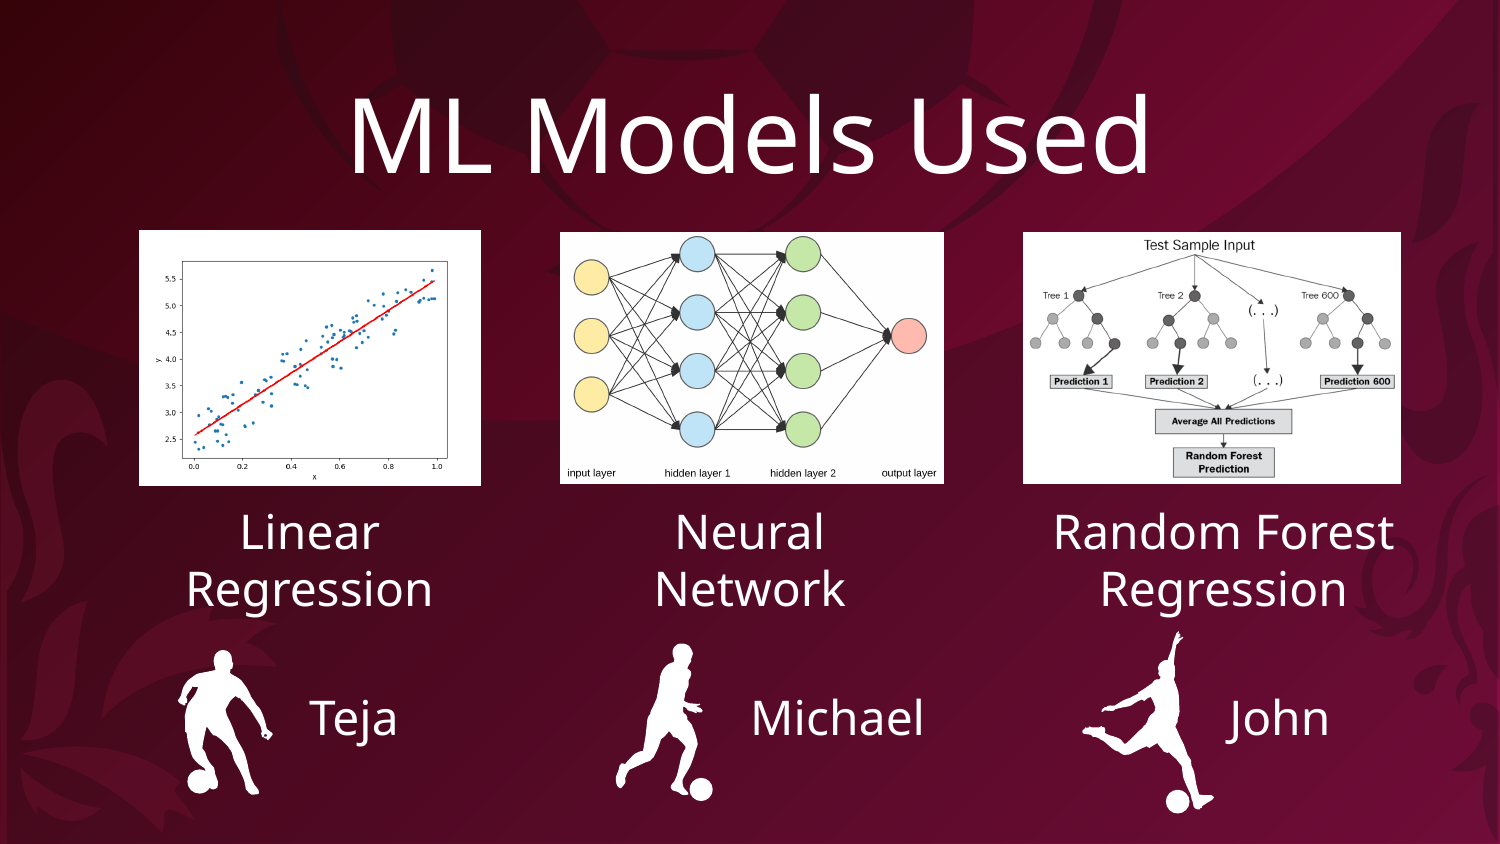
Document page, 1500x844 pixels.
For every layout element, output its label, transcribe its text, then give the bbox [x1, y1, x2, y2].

title Neural Network [558, 556, 942, 632]
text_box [1081, 630, 1215, 814]
picture [1023, 232, 1401, 484]
picture [559, 232, 944, 484]
title John [1219, 684, 1500, 760]
title Michael [735, 684, 1036, 760]
title Linear Regression [118, 556, 502, 632]
title ML Models Used [118, 54, 1382, 160]
title Teja [294, 684, 595, 760]
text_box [615, 643, 715, 802]
title Random Forest Regression [998, 556, 1450, 632]
text_box [177, 650, 273, 795]
picture [139, 229, 481, 486]
